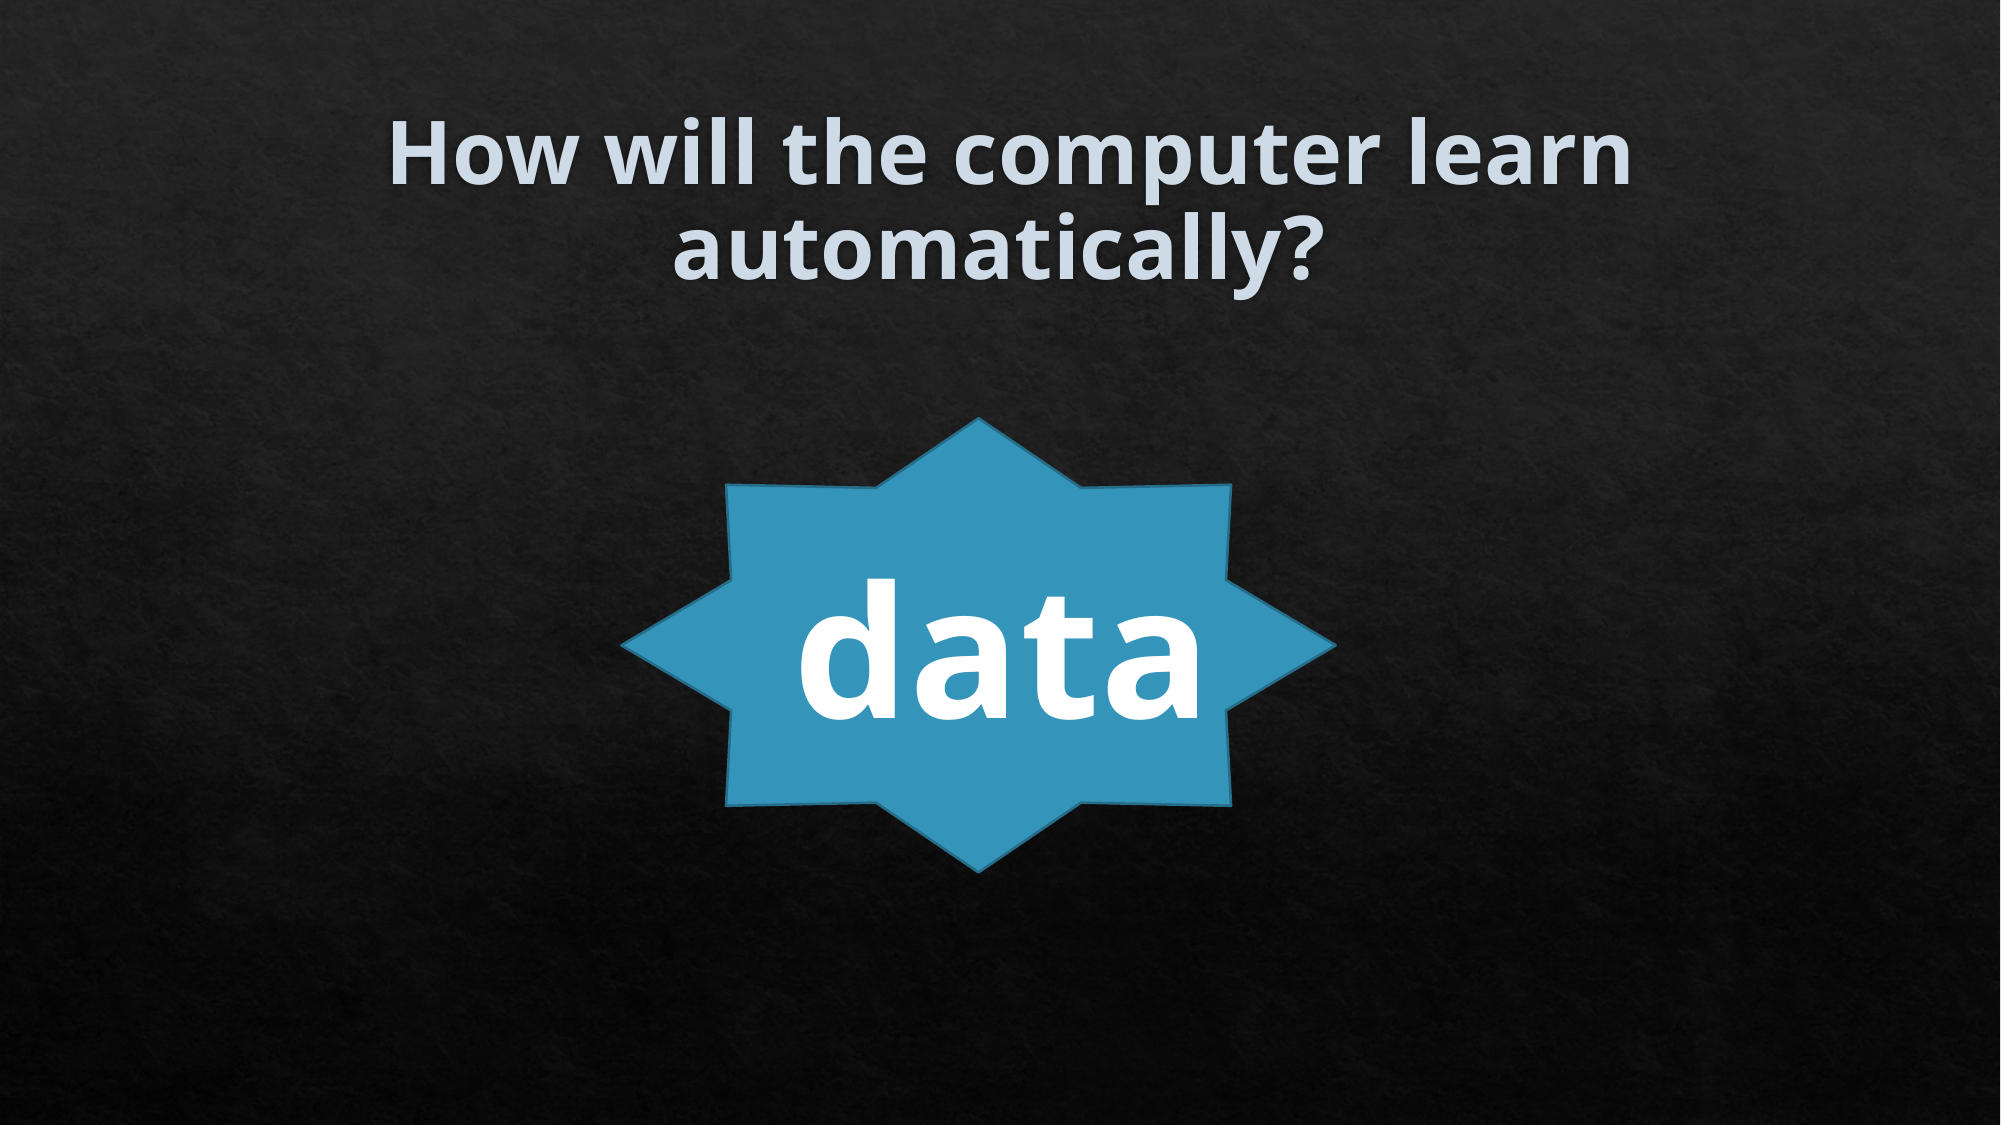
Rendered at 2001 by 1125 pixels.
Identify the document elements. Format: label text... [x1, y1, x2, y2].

text_box data [620, 417, 1338, 874]
title How will the computer learn automatically? [149, 99, 1849, 307]
